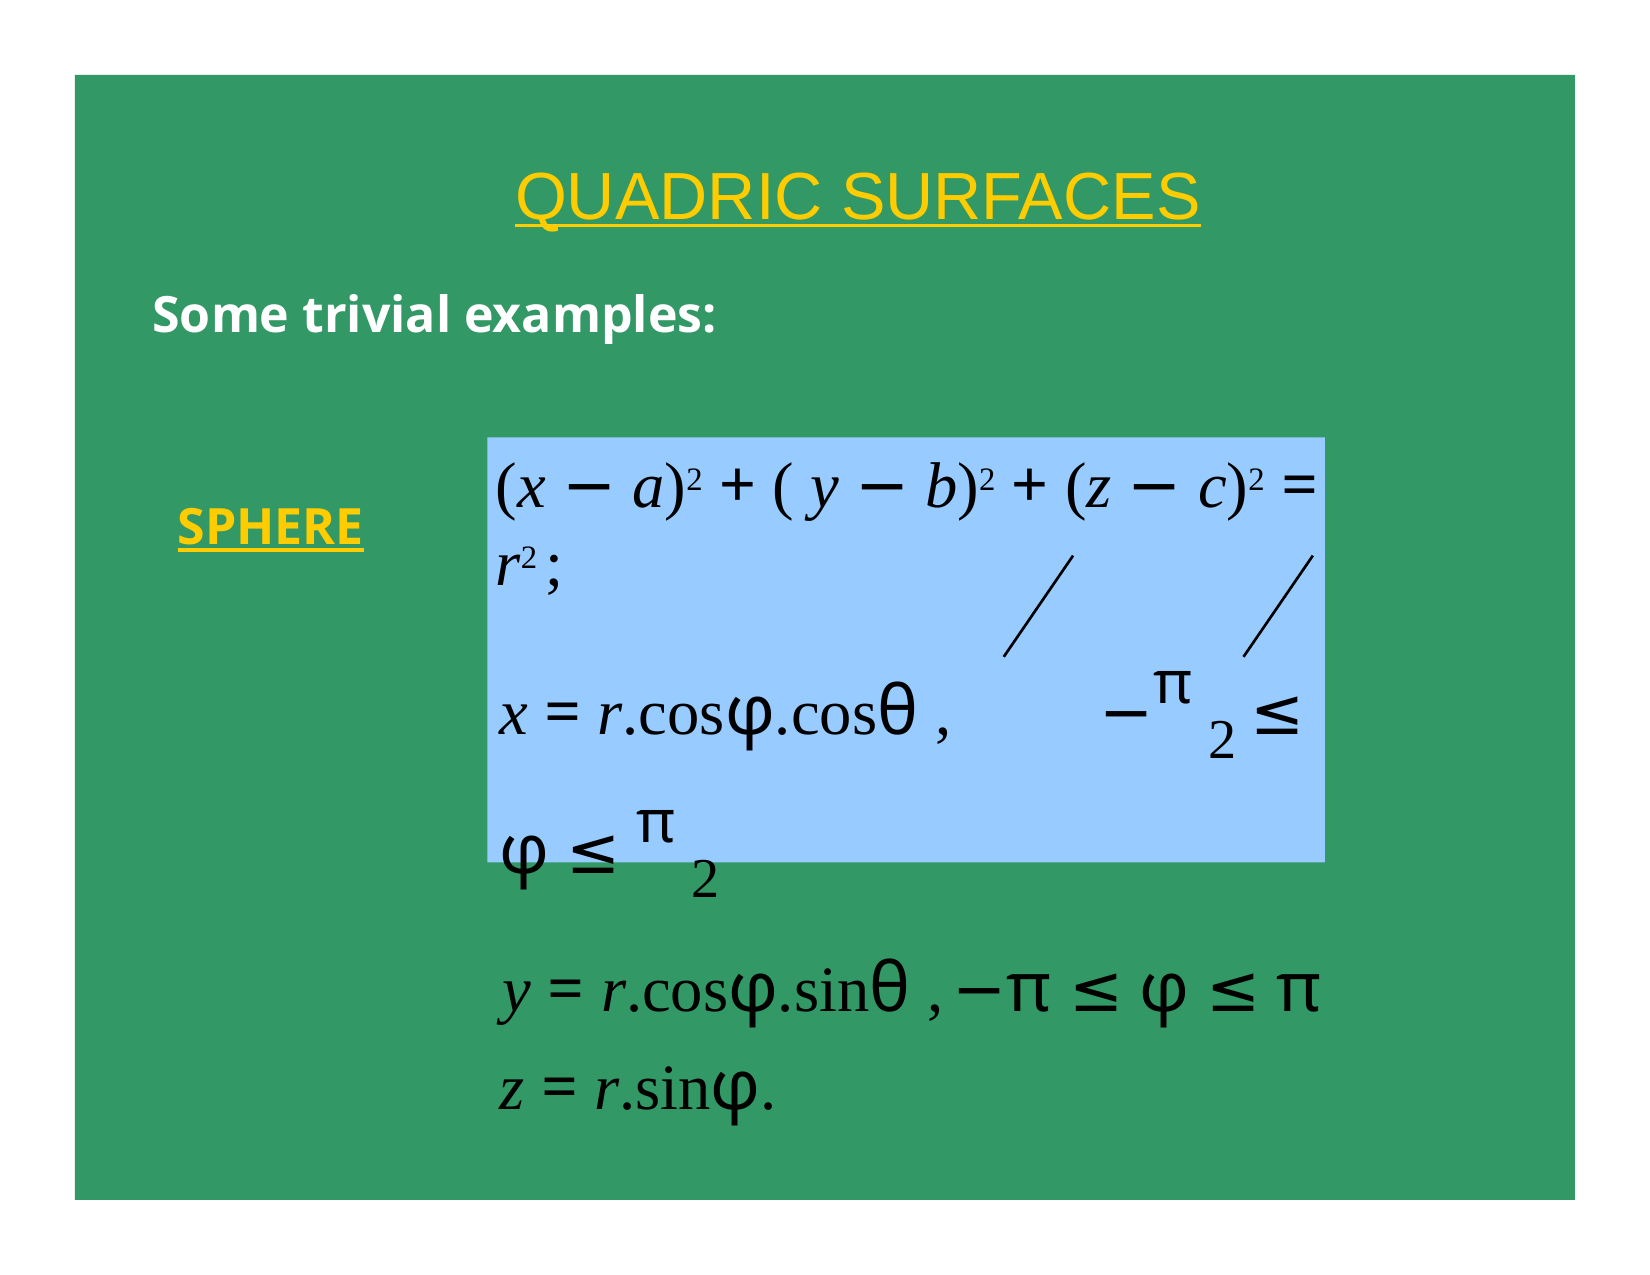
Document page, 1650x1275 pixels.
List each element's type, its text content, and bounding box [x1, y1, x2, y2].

text_box SPHERE [175, 492, 401, 555]
title QUADRIC SURFACES [512, 151, 1274, 367]
text_box Some trivial examples: [150, 280, 799, 343]
text_box (x − a)2 + ( y − b)2 + (z − c)2 = r2 ; x = r.cosφ.cosθ , −π 2 ≤ φ ≤ π 2 y = r.cosφ.sinθ , −π ≤ φ ≤ π z = r.sinφ. [487, 870, 1325, 1124]
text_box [487, 437, 1326, 863]
